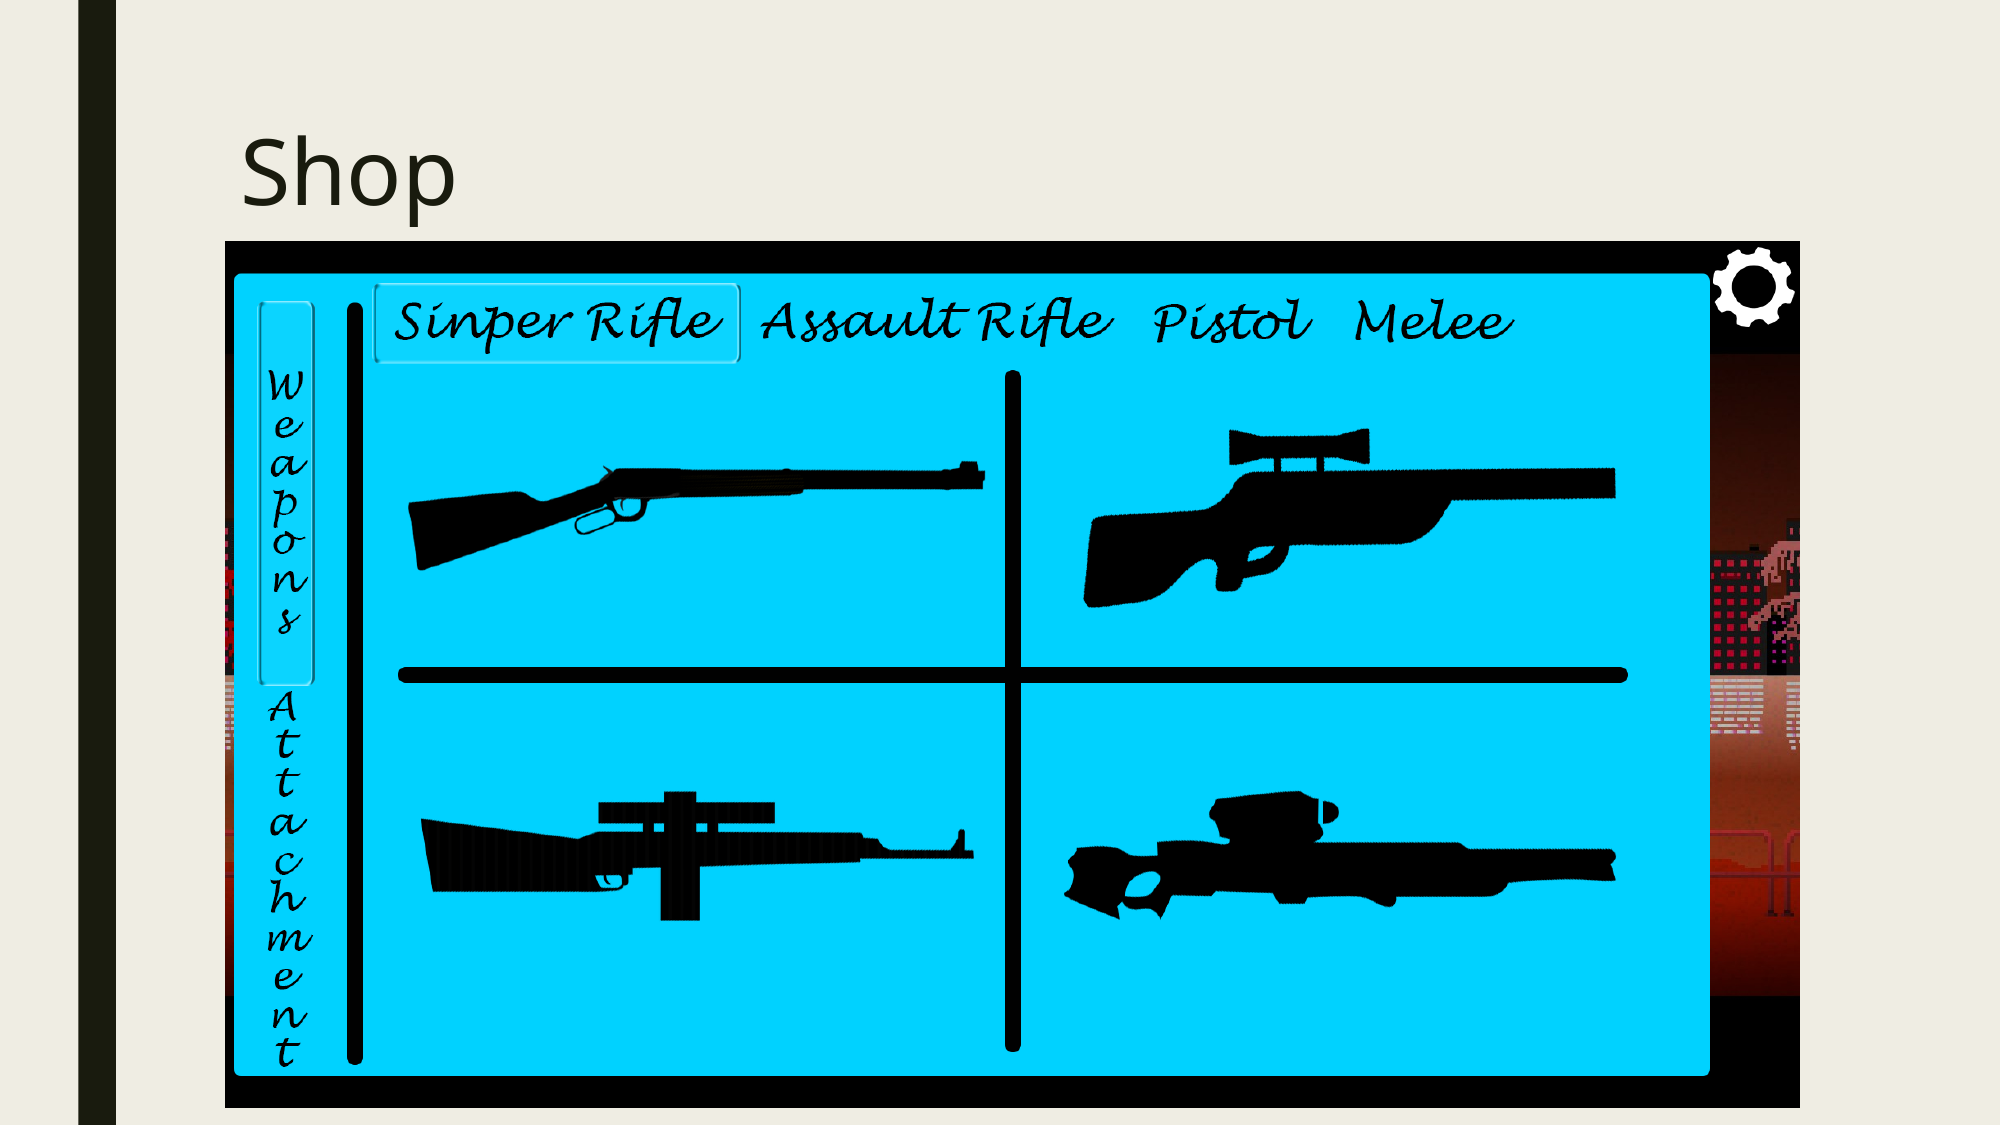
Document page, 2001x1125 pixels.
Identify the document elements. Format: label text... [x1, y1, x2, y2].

picture [224, 240, 1801, 1108]
title Shop [225, 112, 1800, 240]
